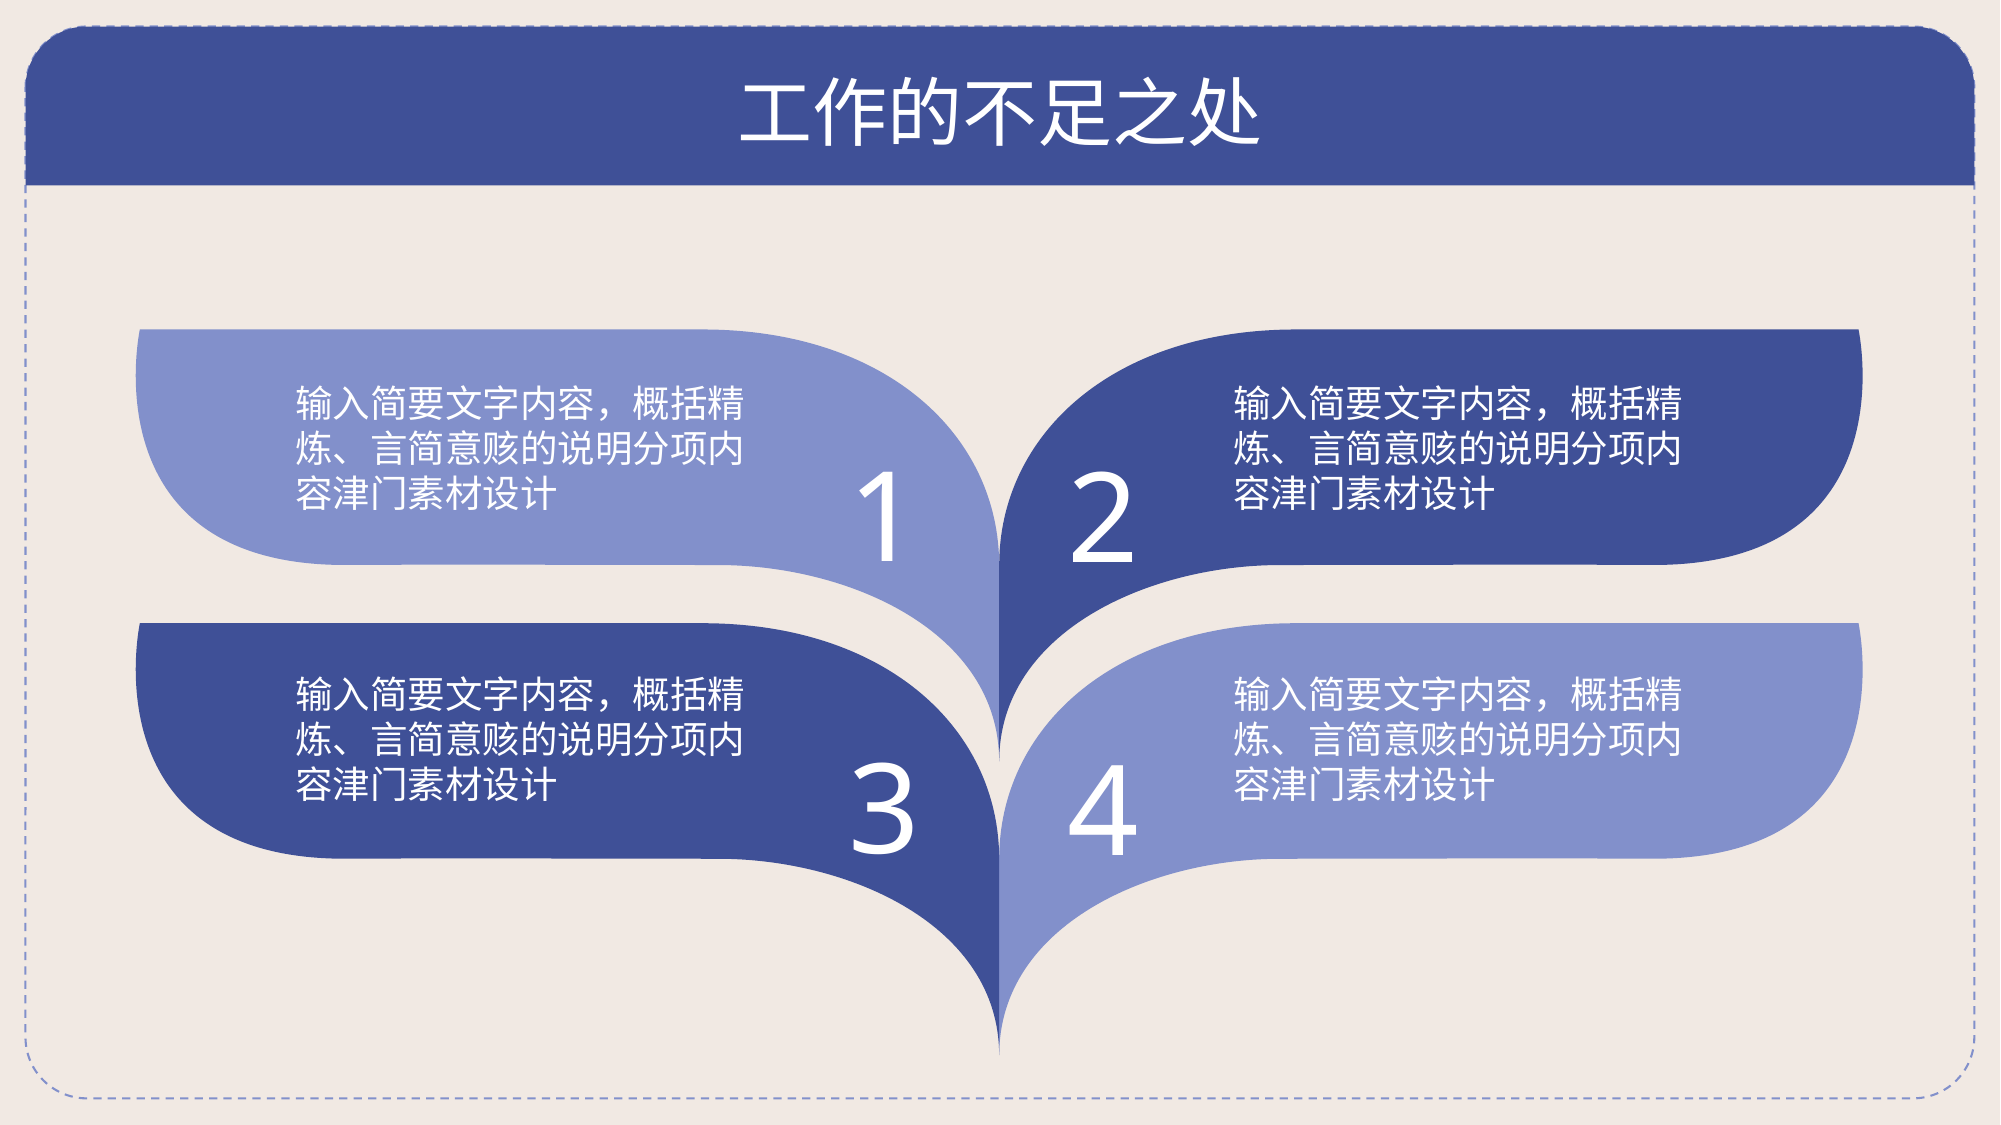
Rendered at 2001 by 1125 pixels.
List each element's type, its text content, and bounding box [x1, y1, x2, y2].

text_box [135, 623, 1000, 1056]
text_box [999, 329, 1863, 623]
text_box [1000, 623, 1863, 1056]
title 工作的不足之处 [318, 59, 1682, 173]
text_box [135, 329, 999, 623]
